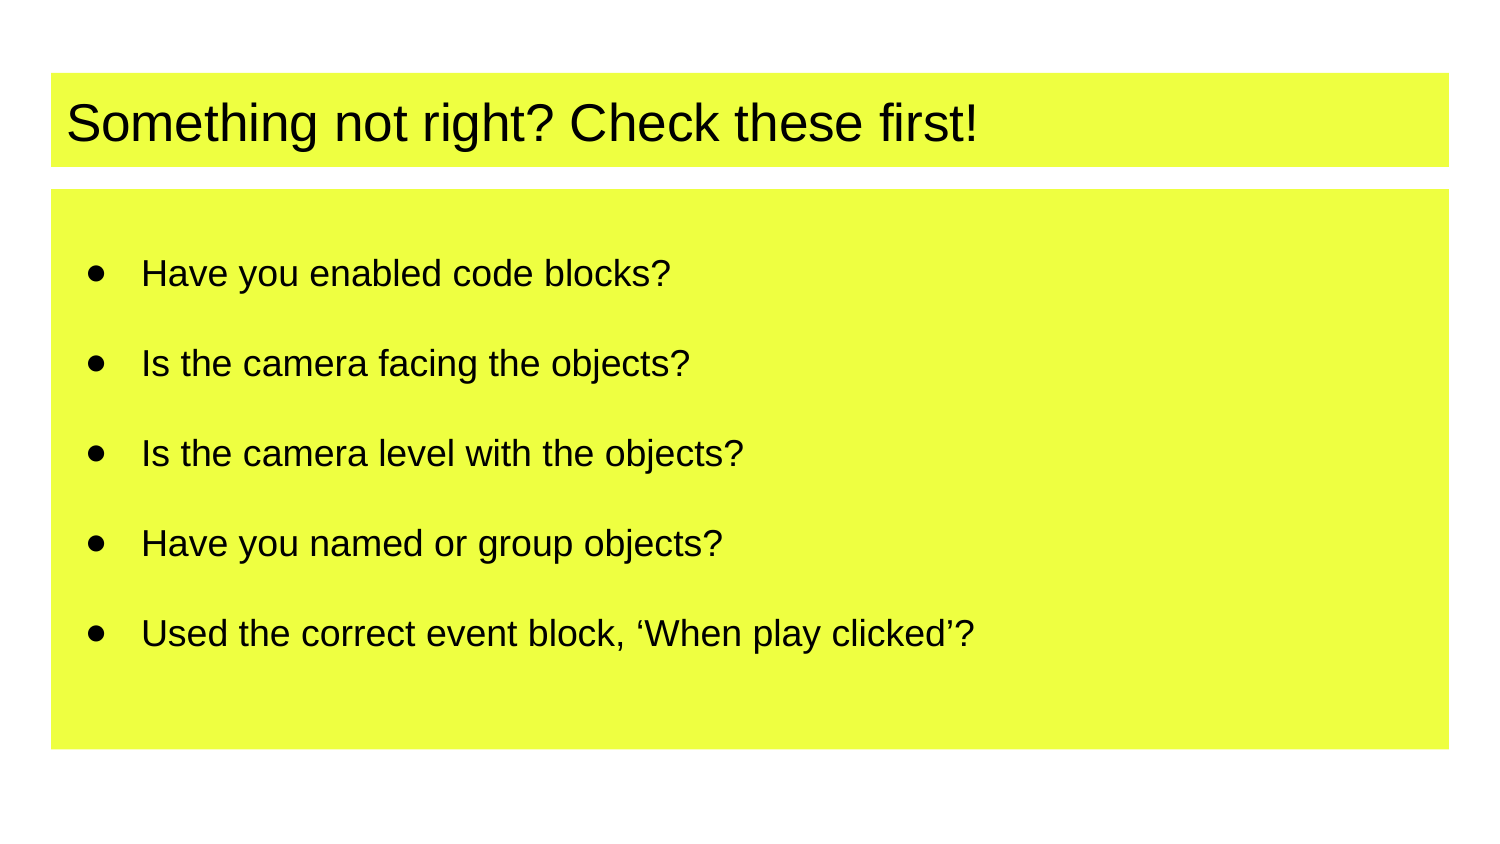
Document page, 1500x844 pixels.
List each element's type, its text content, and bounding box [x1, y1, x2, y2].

list Have you enabled code blocks? Is the camera facing the objects? Is the camera level with the objects? Have you named or group objects? Used the correct event block, ‘When play clicked’? [51, 189, 1449, 750]
title Something not right? Check these first! [51, 72, 1449, 167]
